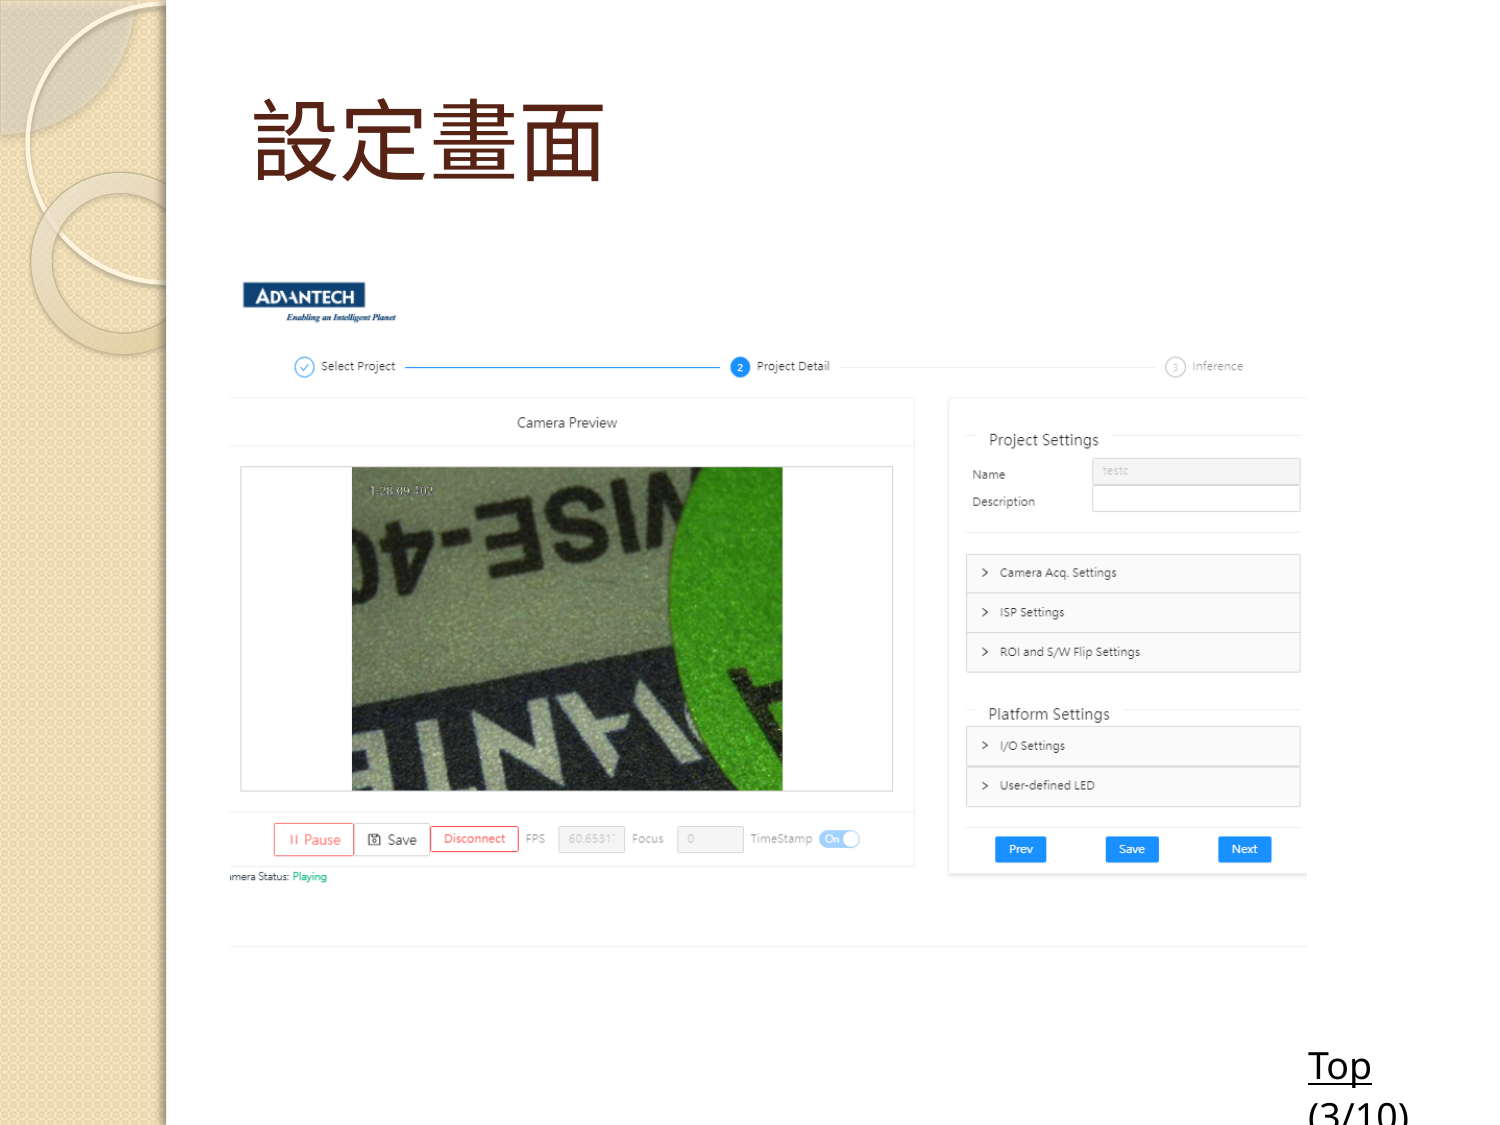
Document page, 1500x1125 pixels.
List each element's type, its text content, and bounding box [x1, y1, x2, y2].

title 設定畫面 [235, 45, 1466, 233]
picture [229, 266, 1307, 947]
text_box Top(3/10) [1293, 1034, 1468, 1125]
